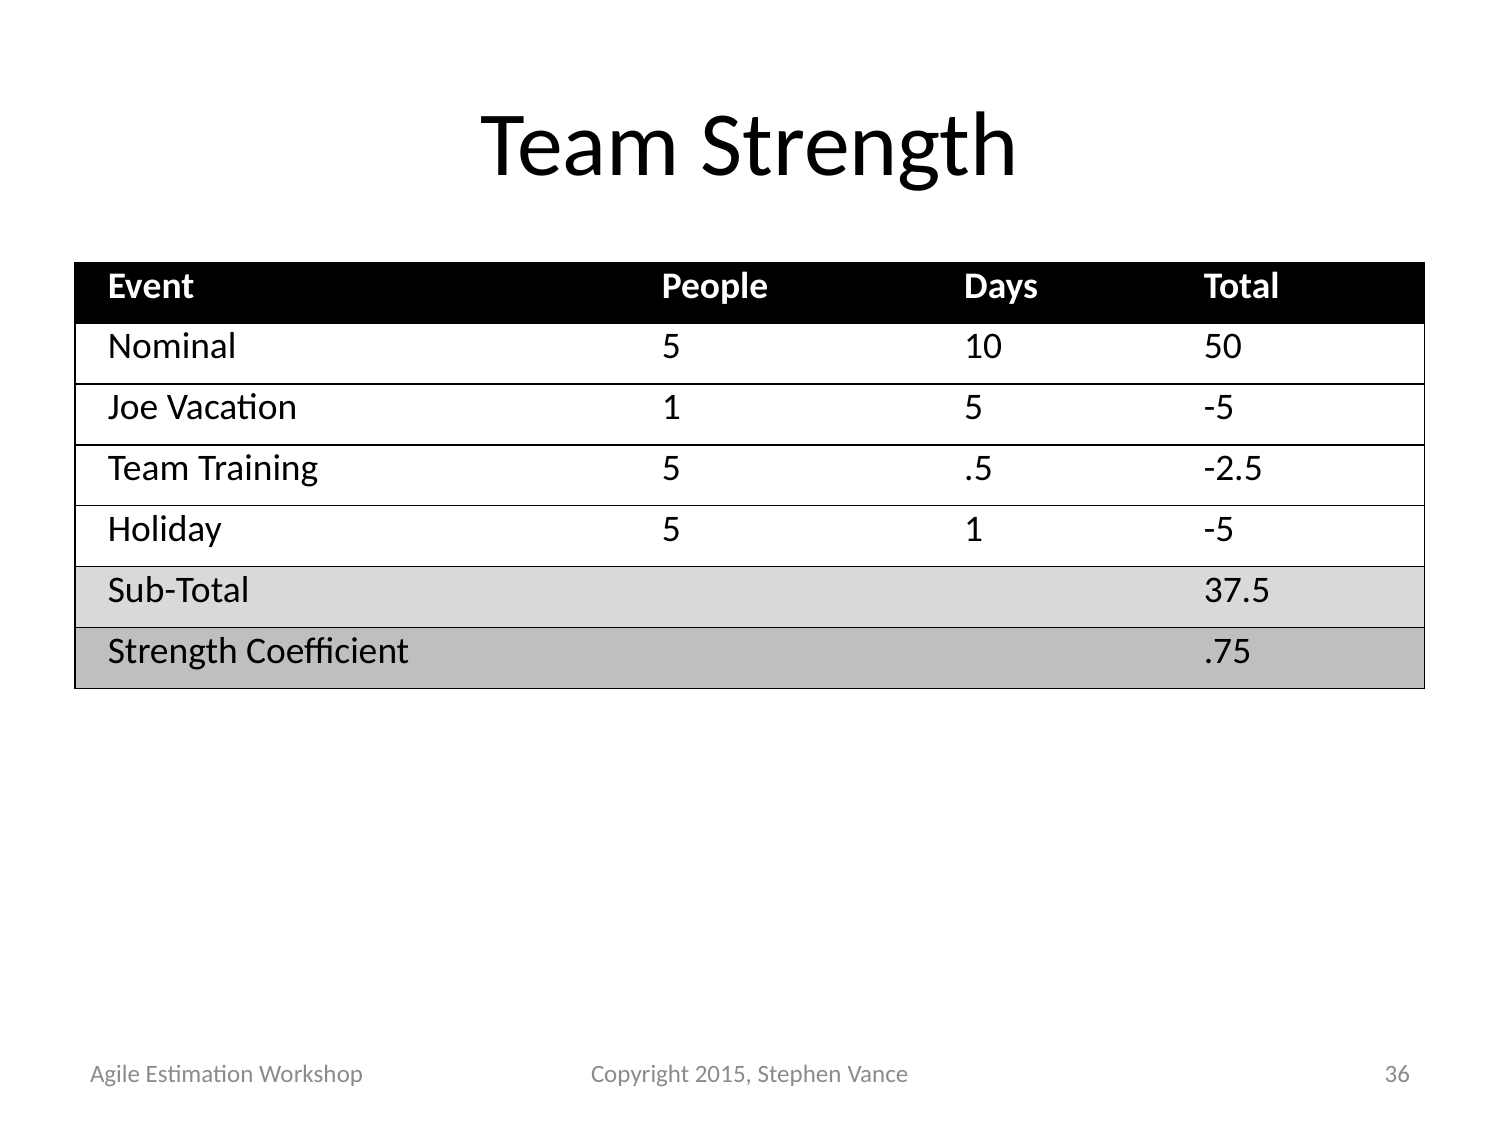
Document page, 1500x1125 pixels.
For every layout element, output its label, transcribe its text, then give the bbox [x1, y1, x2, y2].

table_cell .75 [1171, 628, 1424, 688]
slide_number Agile Estimation Workshop [75, 1042, 425, 1103]
table_cell Strength Coefficient [76, 628, 629, 688]
table_cell 5 [629, 506, 931, 566]
table_header Event [76, 263, 629, 323]
table_header Days [931, 263, 1171, 323]
table_cell Team Training [76, 446, 629, 505]
table_cell -2.5 [1171, 446, 1424, 505]
table_cell Joe Vacation [76, 385, 629, 444]
table_cell -5 [1171, 385, 1424, 444]
table_cell [931, 628, 1171, 688]
table_cell 5 [931, 385, 1171, 444]
table_cell 37.5 [1171, 567, 1424, 627]
title Team Strength [75, 45, 1425, 233]
slide_number 36 [1074, 1042, 1425, 1103]
table_cell [629, 628, 931, 688]
table_cell 1 [931, 506, 1171, 566]
footer Copyright 2015, Stephen Vance [512, 1042, 988, 1103]
table_cell -5 [1171, 506, 1424, 566]
table_header People [629, 263, 931, 323]
table_cell 10 [931, 324, 1171, 383]
table_cell 1 [629, 385, 931, 444]
table_header Total [1171, 263, 1424, 323]
table_cell 50 [1171, 324, 1424, 383]
table_cell [629, 567, 931, 627]
table_cell .5 [931, 446, 1171, 505]
table_cell Sub-Total [76, 567, 629, 627]
table_cell Nominal [76, 324, 629, 383]
table_cell 5 [629, 446, 931, 505]
table_cell [931, 567, 1171, 627]
table_cell 5 [629, 324, 931, 383]
table_cell Holiday [76, 506, 629, 566]
